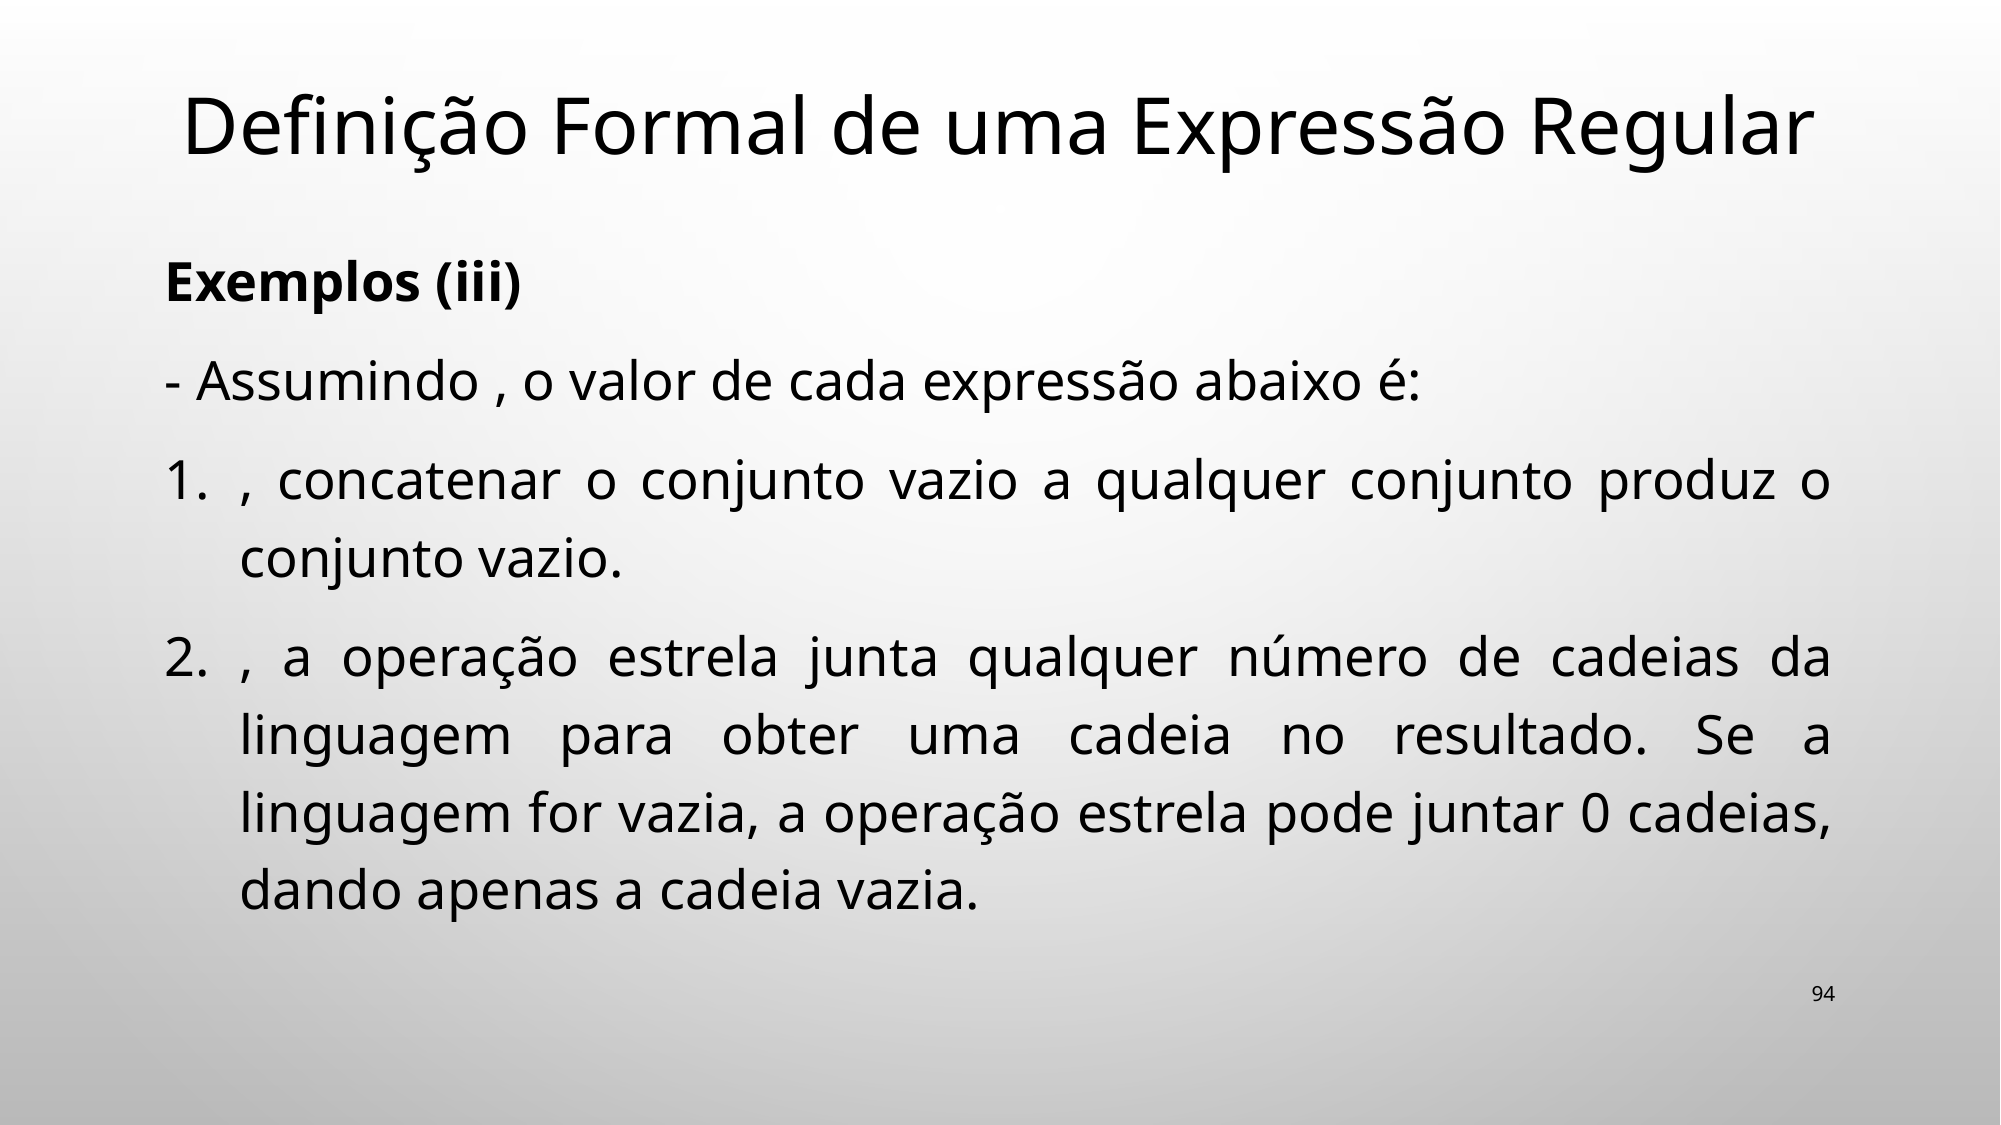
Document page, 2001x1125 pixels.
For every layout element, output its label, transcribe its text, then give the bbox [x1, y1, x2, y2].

title Definição Formal de uma Expressão Regular [149, 69, 1851, 189]
slide_number 94 [1724, 965, 1851, 1025]
picture [0, 0, 2000, 1125]
